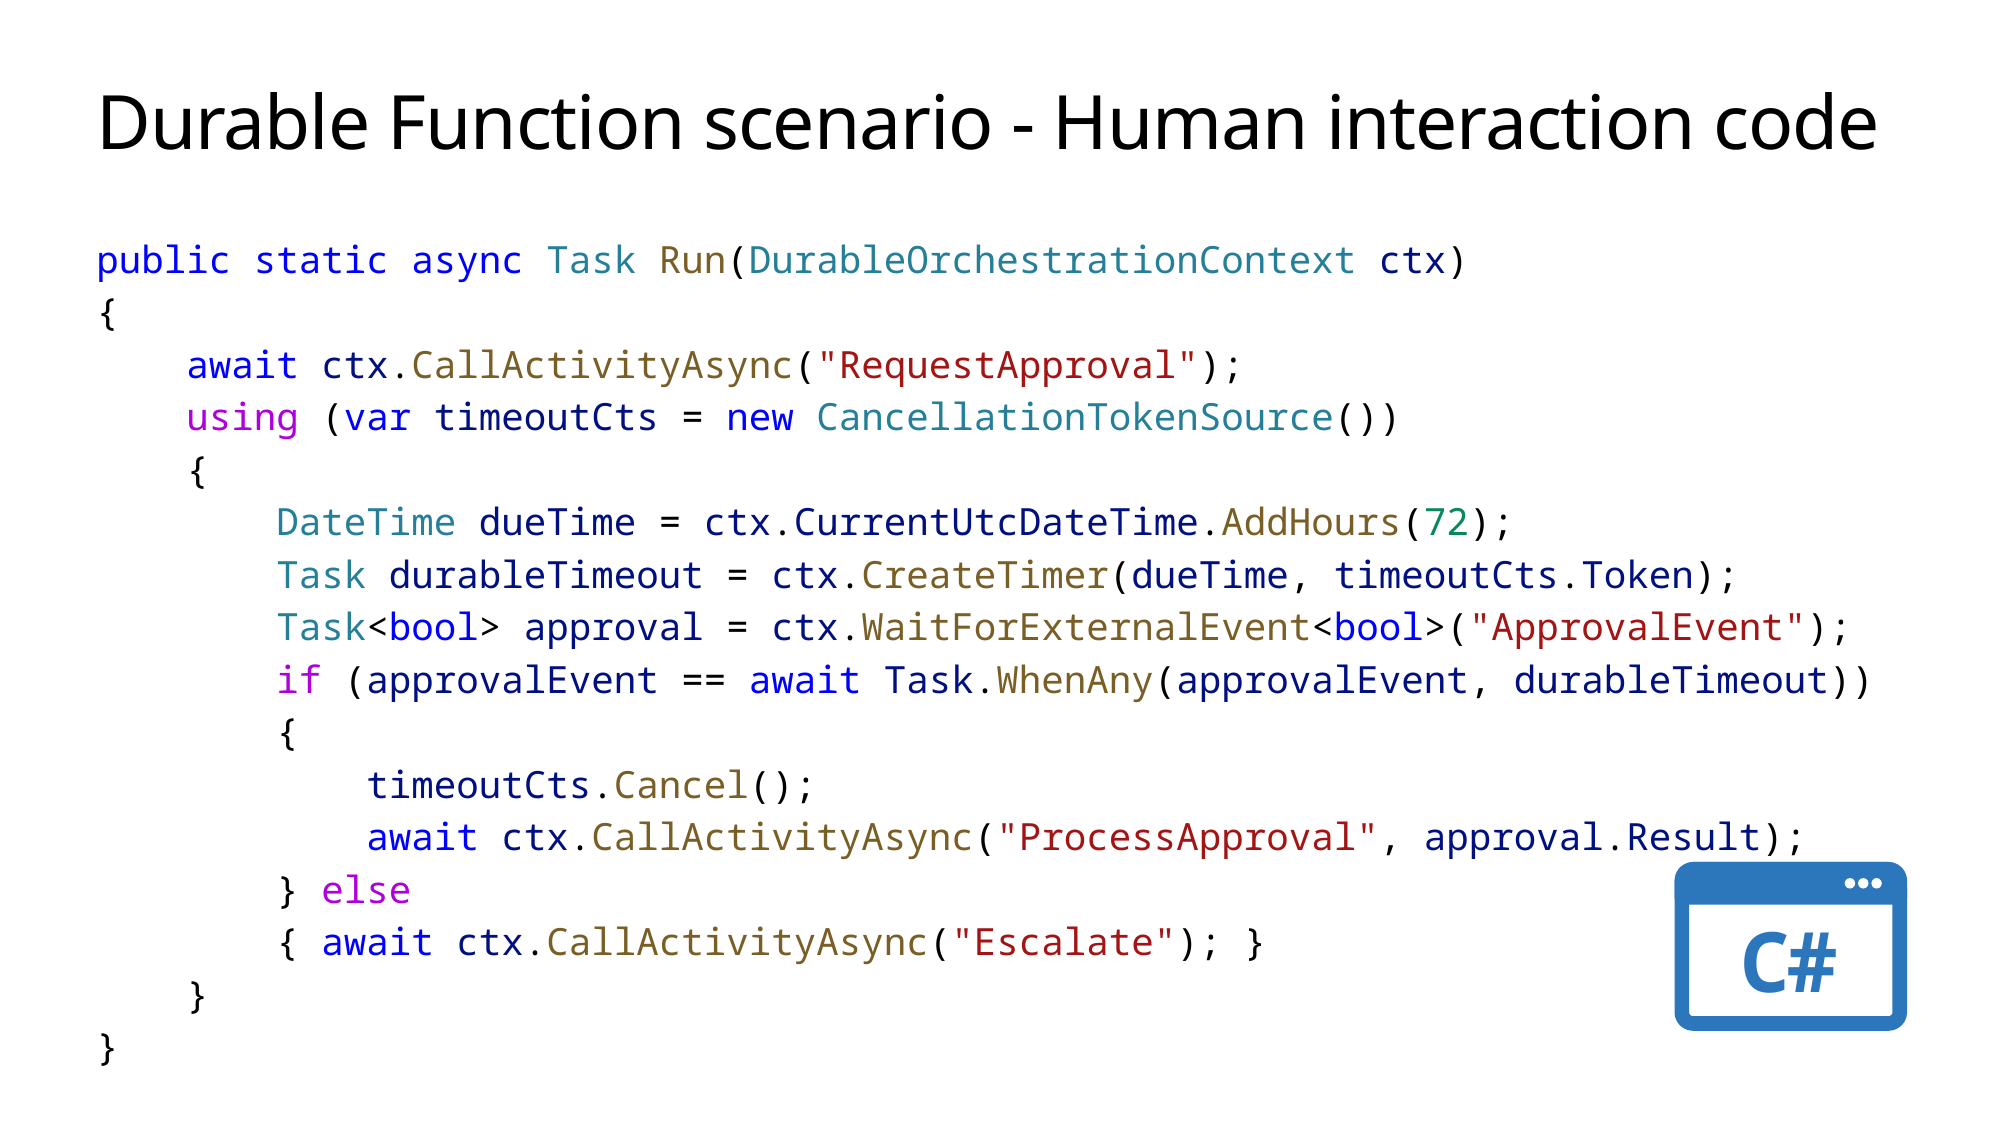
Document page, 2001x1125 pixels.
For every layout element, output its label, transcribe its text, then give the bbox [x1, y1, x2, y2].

list public static async Task Run(DurableOrchestrationContext ctx) { await ctx.CallActivityAsync("RequestApproval"); using (var timeoutCts = new CancellationTokenSource()) { DateTime dueTime = ctx.CurrentUtcDateTime.AddHours(72); Task durableTimeout = ctx.CreateTimer(dueTime, timeoutCts.Token); Task<bool> approval = ctx.WaitForExternalEvent<bool>("ApprovalEvent"); if (approvalEvent == await Task.WhenAny(approvalEvent, durableTimeout)) { timeoutCts.Cancel(); await ctx.CallActivityAsync("ProcessApproval", approval.Result); } else { await ctx.CallActivityAsync("Escalate"); } } } [96, 235, 1904, 549]
title Durable Function scenario - Human interaction code [96, 75, 1904, 166]
